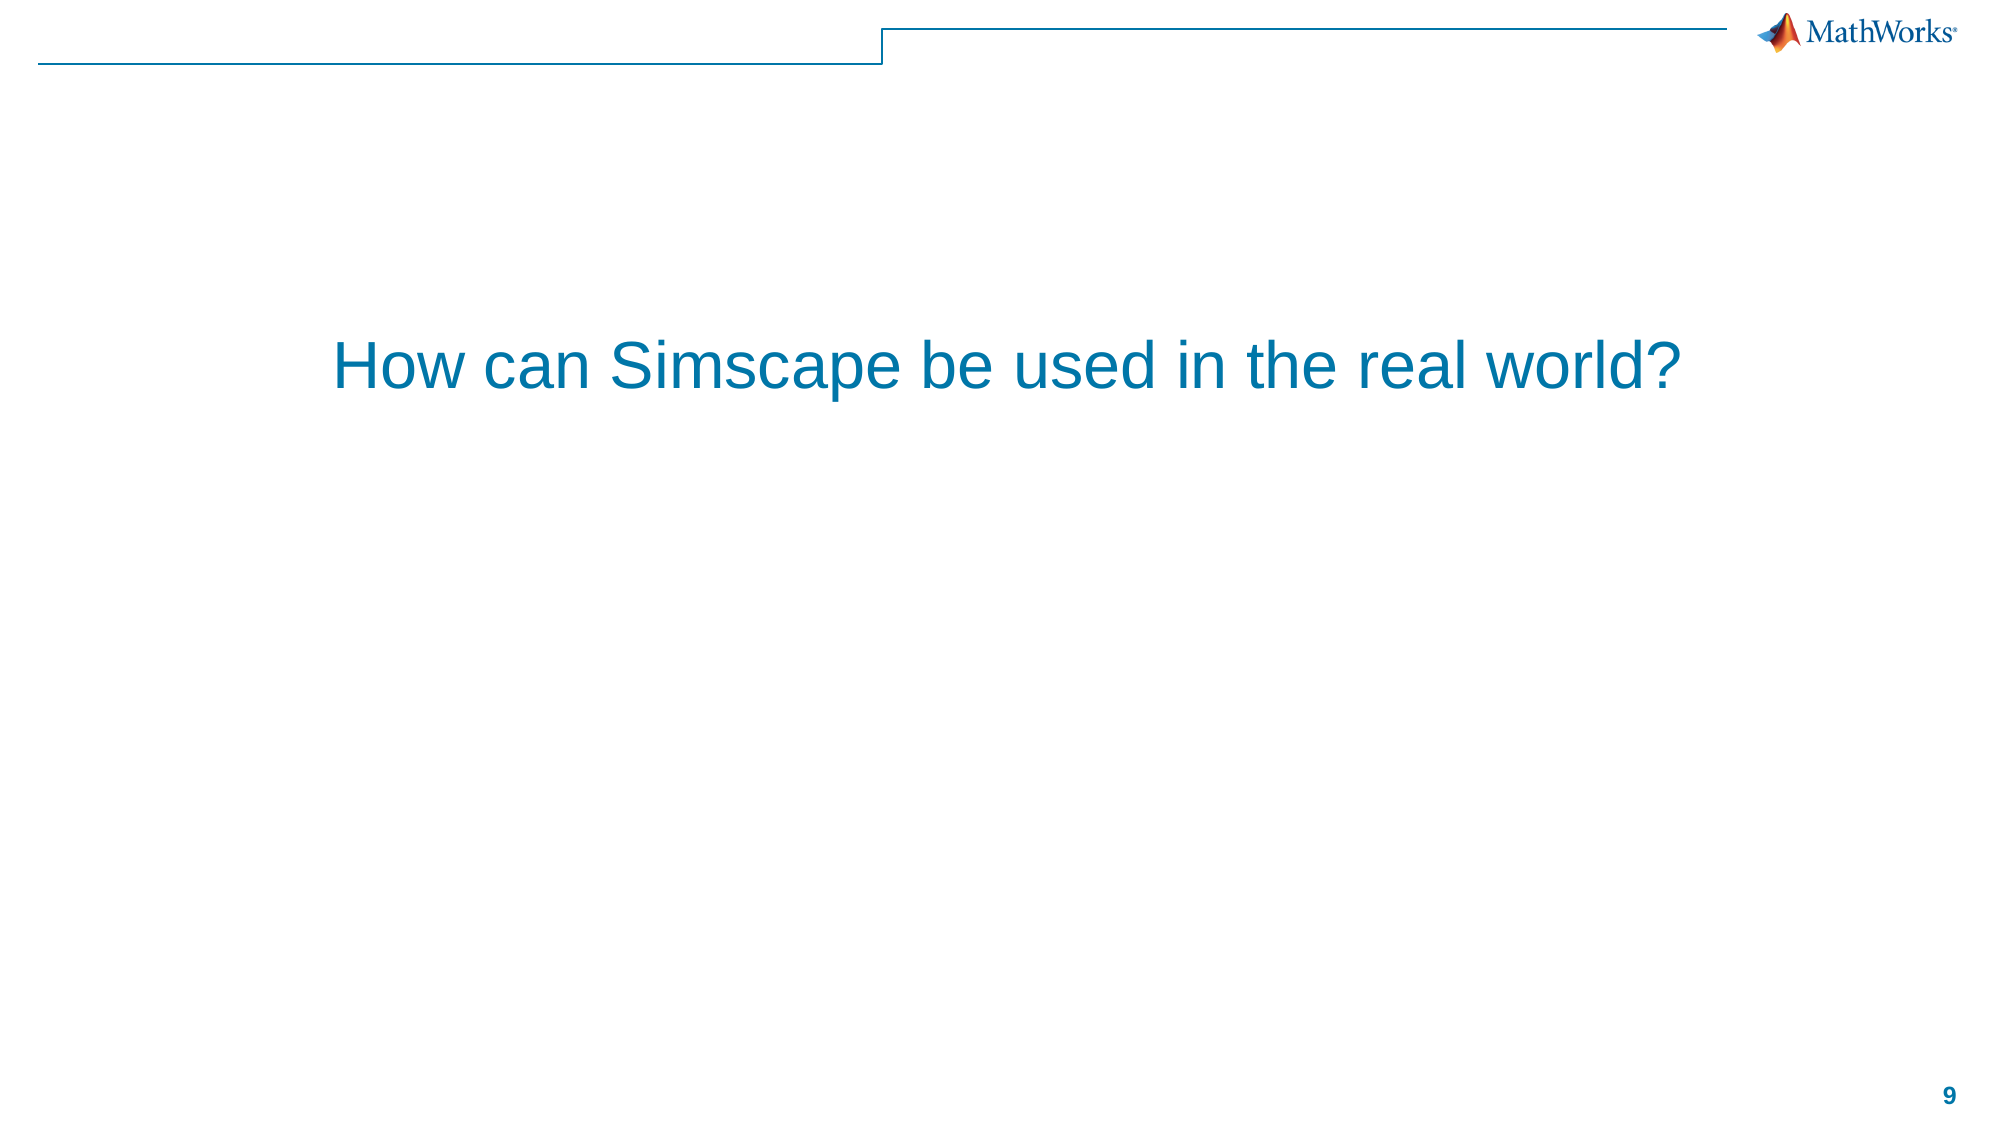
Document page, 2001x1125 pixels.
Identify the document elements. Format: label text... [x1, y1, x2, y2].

picture [1751, 3, 1970, 63]
title How can Simscape be used in the real world? [157, 314, 1858, 538]
